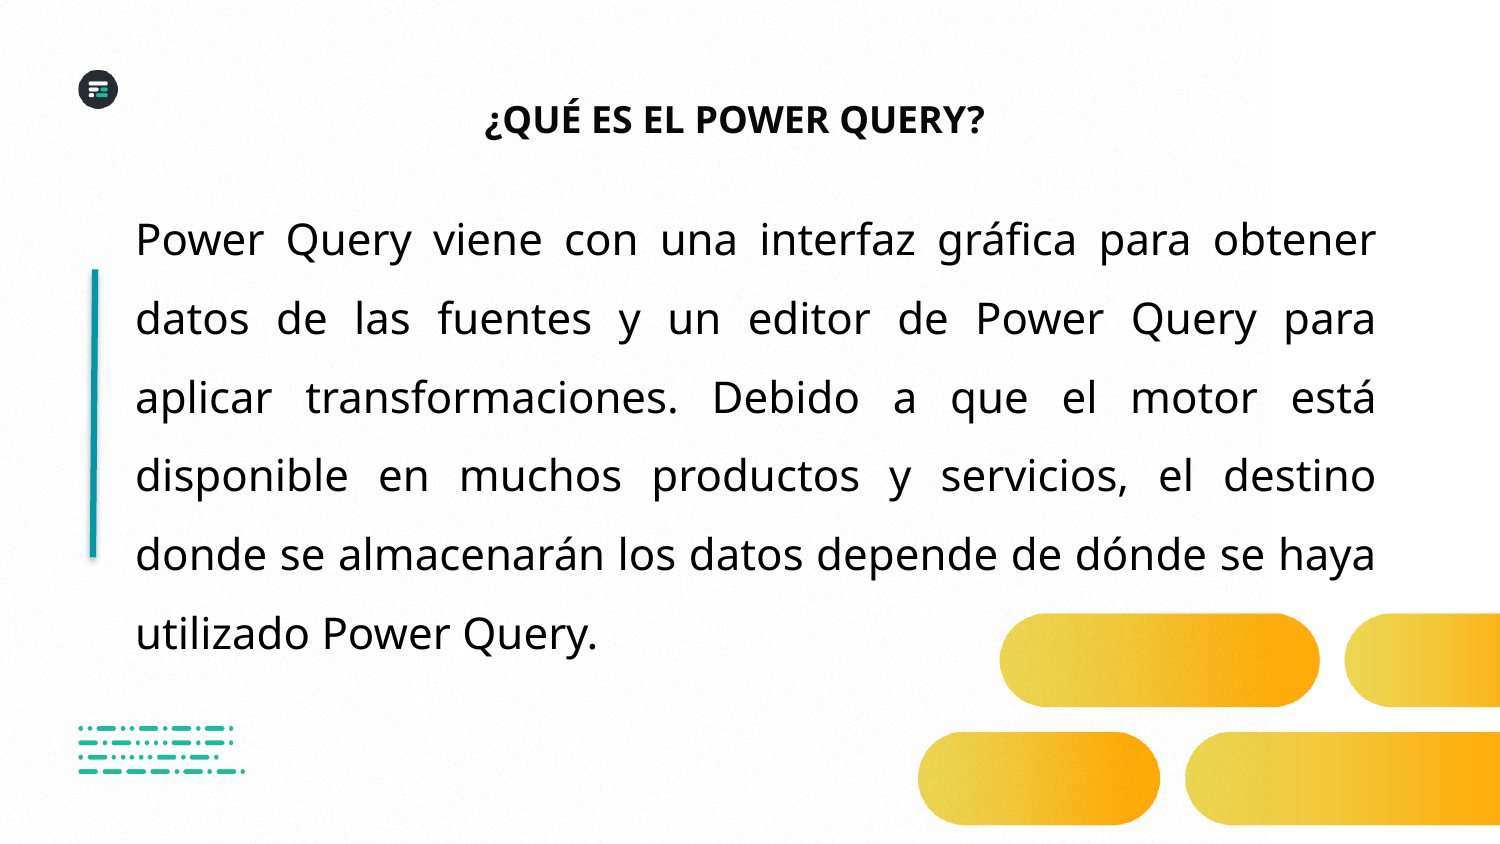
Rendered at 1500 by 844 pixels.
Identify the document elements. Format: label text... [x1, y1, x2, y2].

text_box Power Query viene con una interfaz gráfica para obtener datos de las fuentes y un editor de Power Query para aplicar transformaciones. Debido a que el motor está disponible en muchos productos y servicios, el destino donde se almacenarán los datos depende de dónde se haya utilizado Power Query. [101, 304, 1399, 540]
title ¿QUÉ ES EL POWER QUERY? [0, 81, 1483, 187]
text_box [92, 269, 96, 558]
text_box [294, 187, 1079, 244]
picture [0, 0, 1500, 844]
